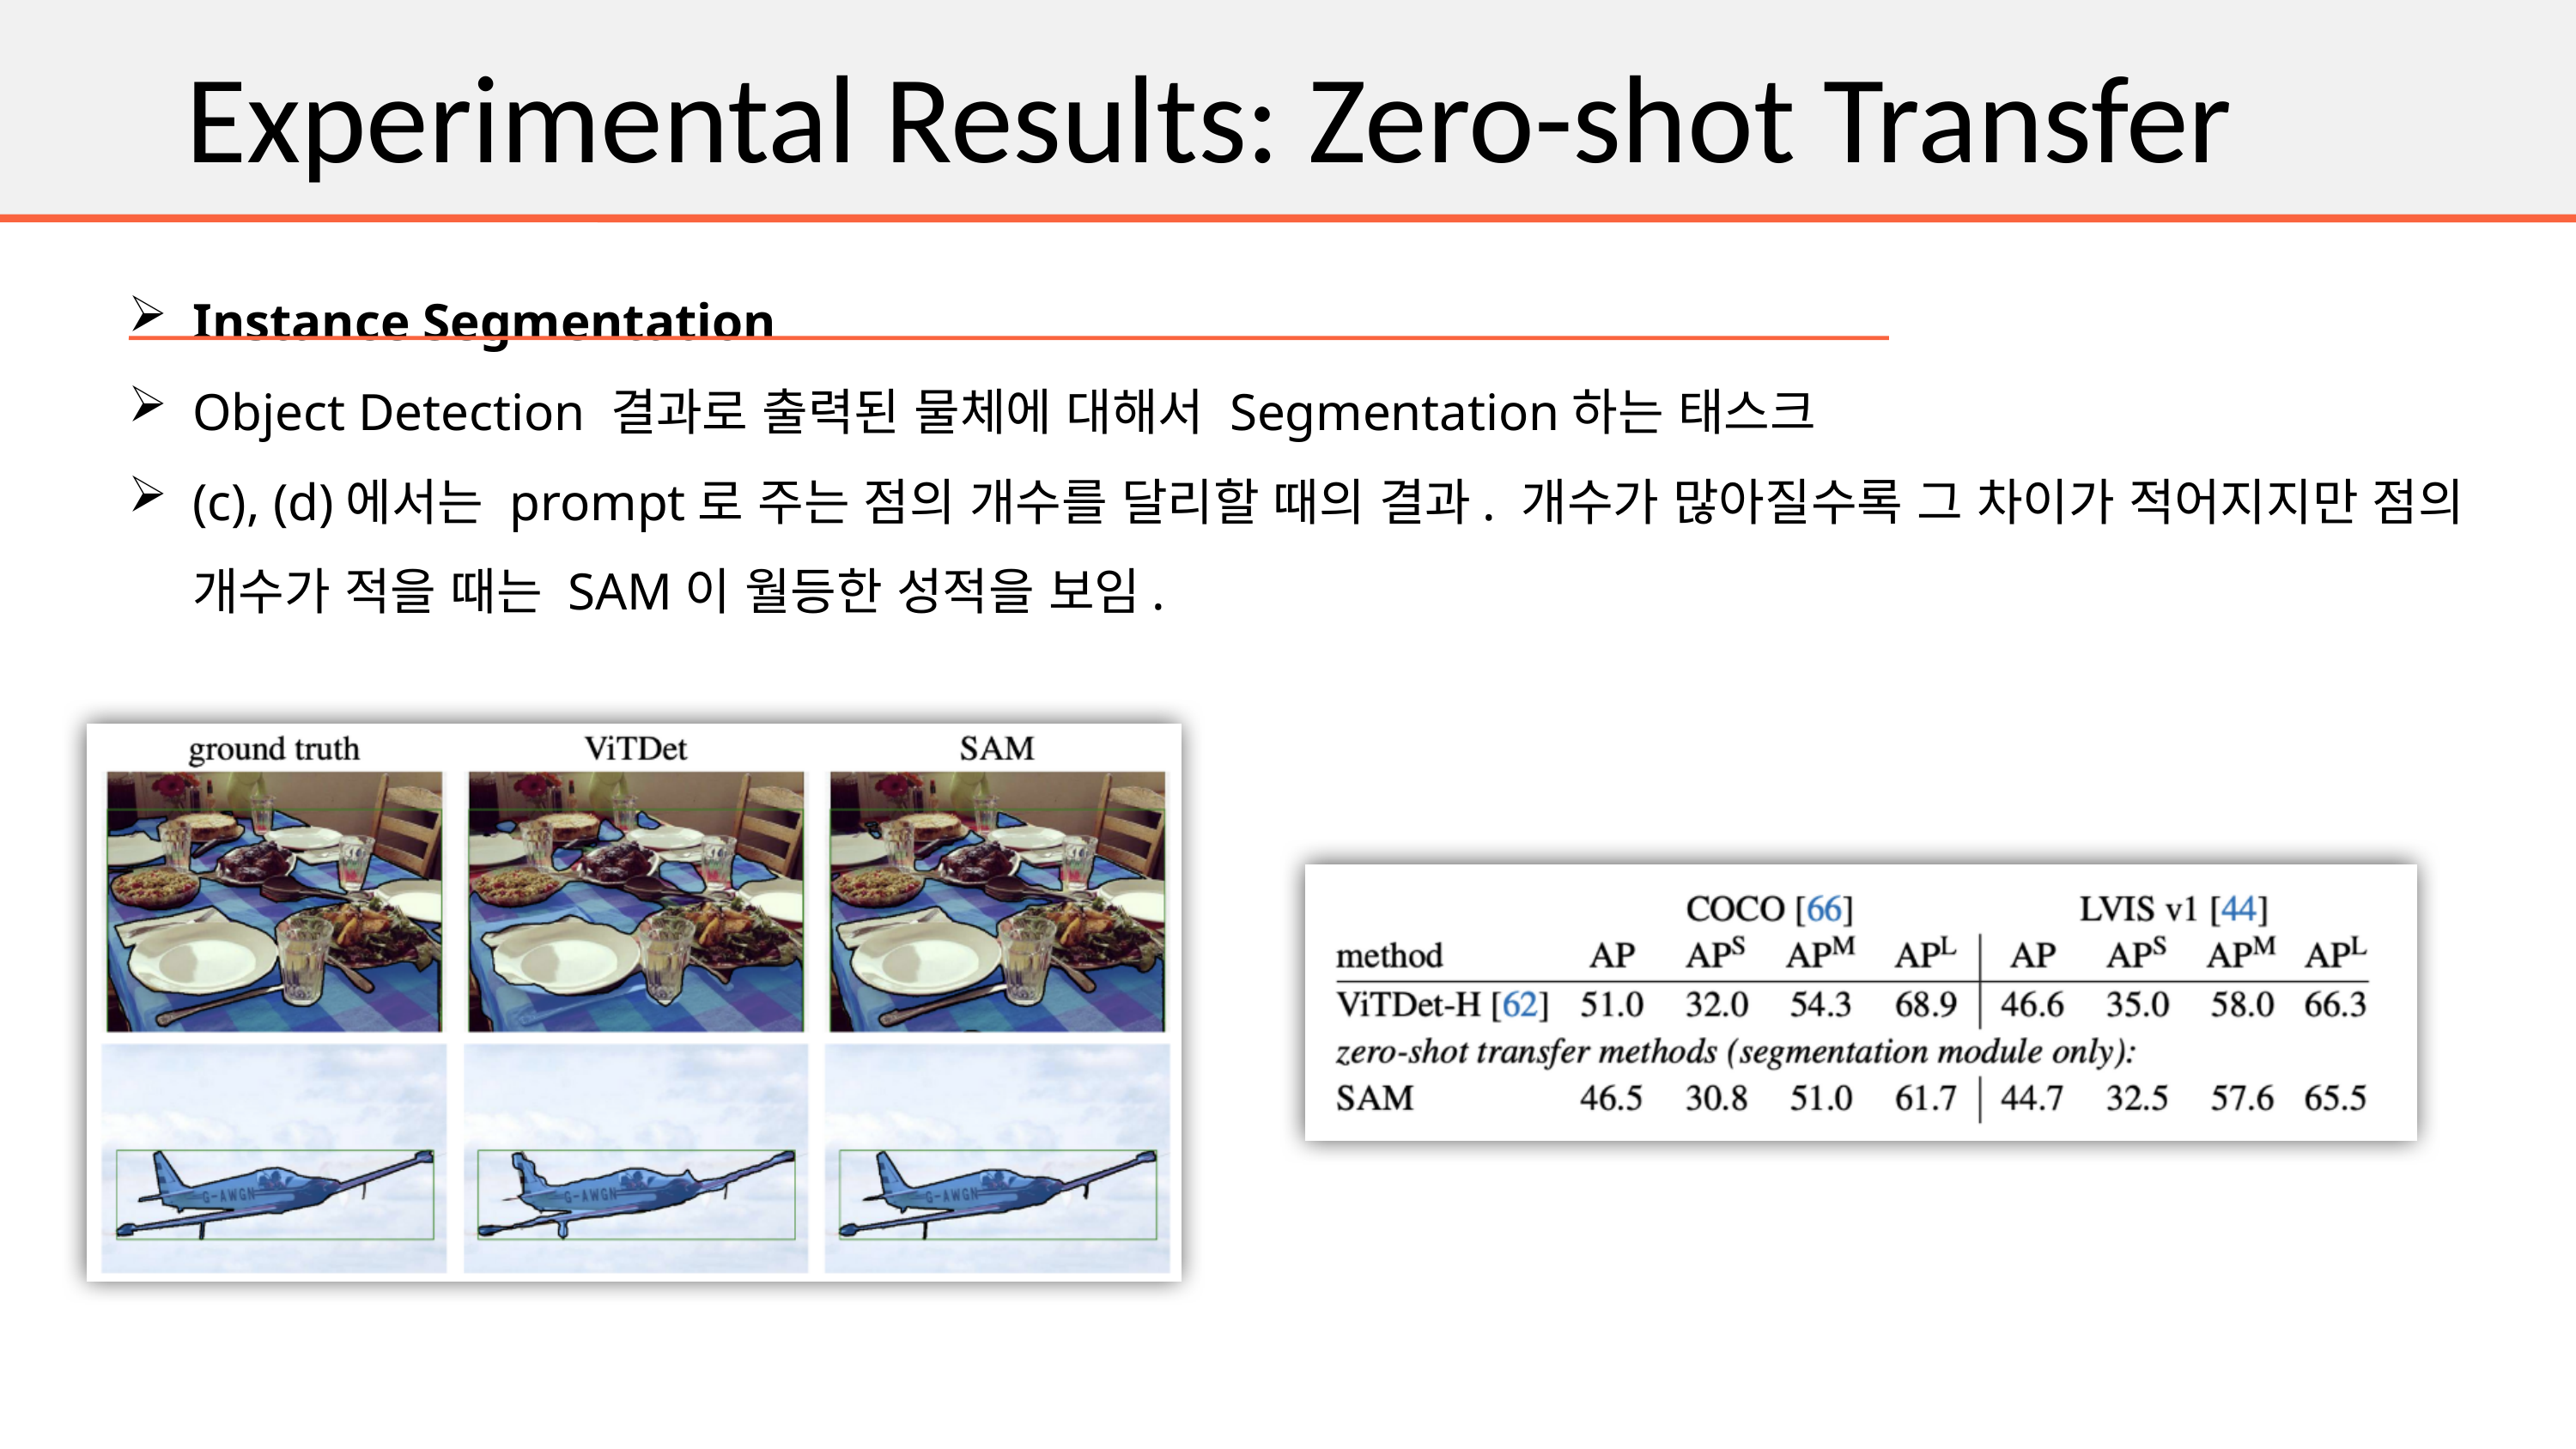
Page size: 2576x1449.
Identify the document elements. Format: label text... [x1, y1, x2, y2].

picture [87, 724, 1182, 1282]
text_box Instance Segmentation Object Detection 결과로 출력된 물체에 대해서 Segmentation하는 태스크 (c), (d)에서는 prompt로 주는 점의 개수를 달리할 때의 결과. 개수가 많아질수록 그 차이가 적어지지만 점의 개수가 적을 때는 SAM이 월등한 성적을 보임. [87, 259, 2501, 621]
picture [1305, 864, 2417, 1142]
text_box Experimental Results: Zero-shot Transfer [185, 37, 2426, 188]
text_box [0, 0, 2576, 218]
